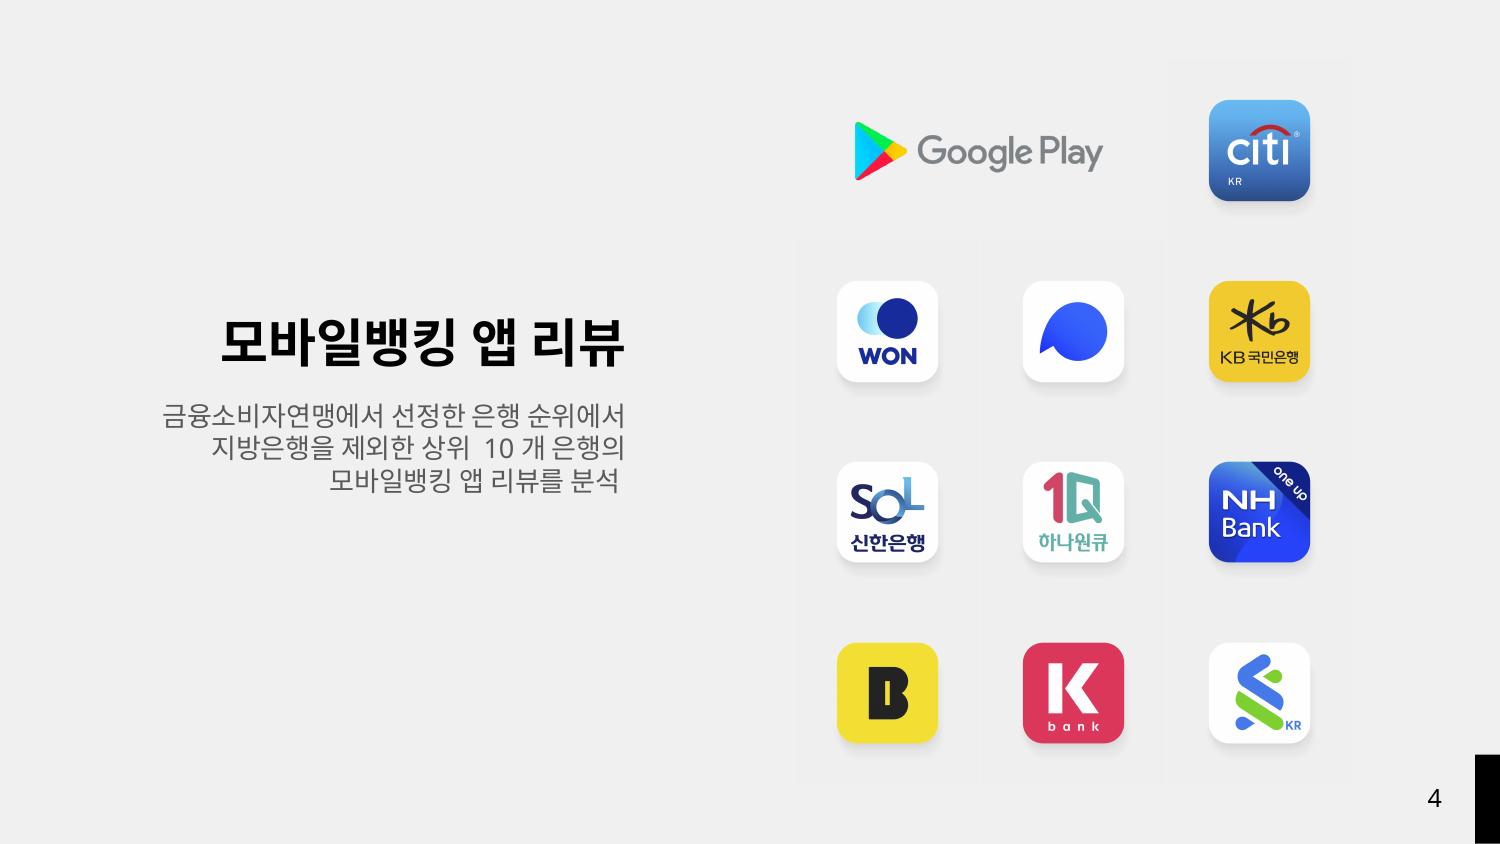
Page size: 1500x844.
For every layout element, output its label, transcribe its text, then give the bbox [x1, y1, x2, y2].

slide_number ‹#› [1389, 766, 1480, 832]
picture [1168, 59, 1351, 785]
title 모바일뱅킹 앱 리뷰 [37, 310, 642, 373]
picture [982, 240, 1165, 785]
picture [853, 79, 1105, 222]
picture [796, 240, 979, 785]
list 금융소비자연맹에서 선정한 은행 순위에서 지방은행을 제외한 상위 10개 은행의 모바일뱅킹 앱 리뷰를 분석 [101, 384, 641, 714]
